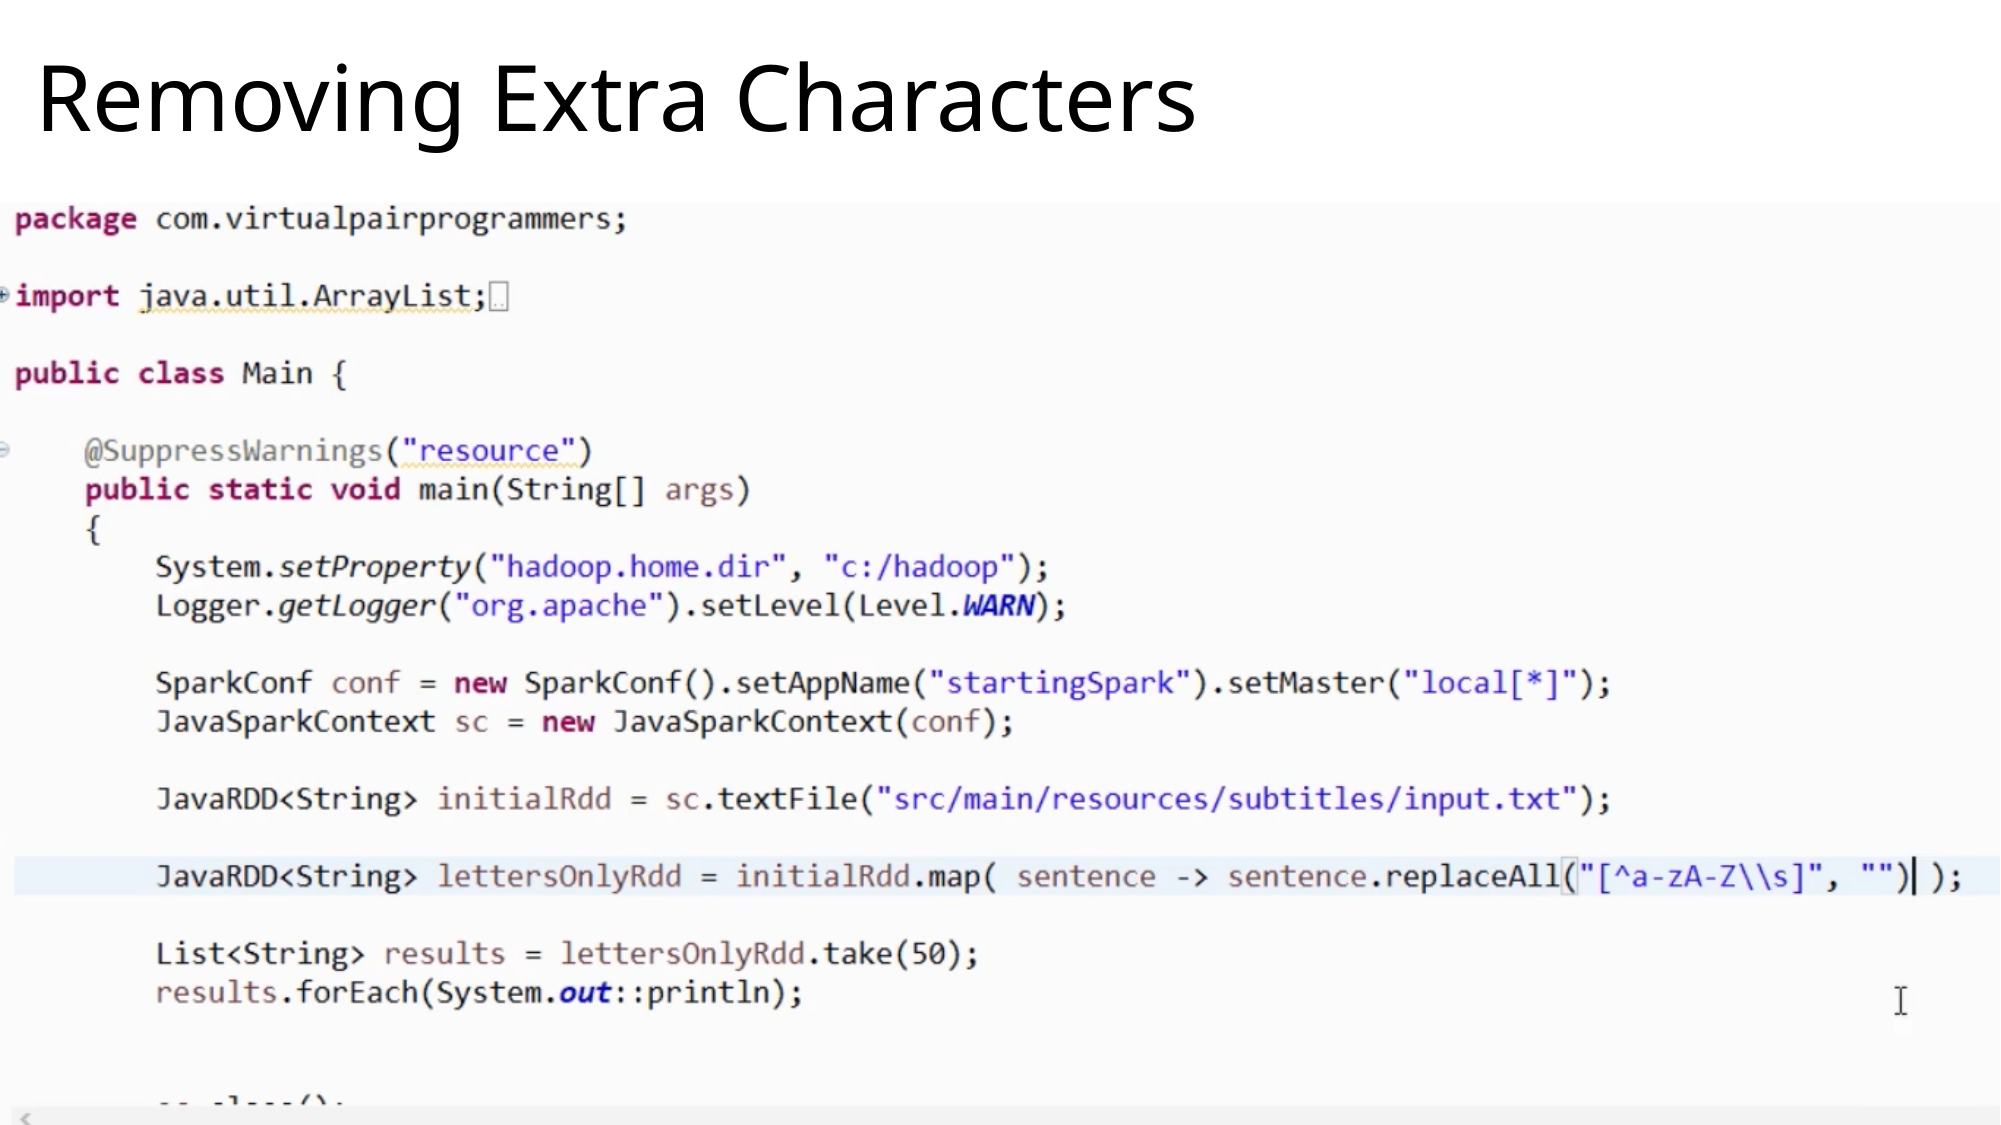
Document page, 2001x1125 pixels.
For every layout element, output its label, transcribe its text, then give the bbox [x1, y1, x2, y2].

title Removing Extra Characters [20, 0, 1746, 203]
picture [0, 203, 2000, 1125]
